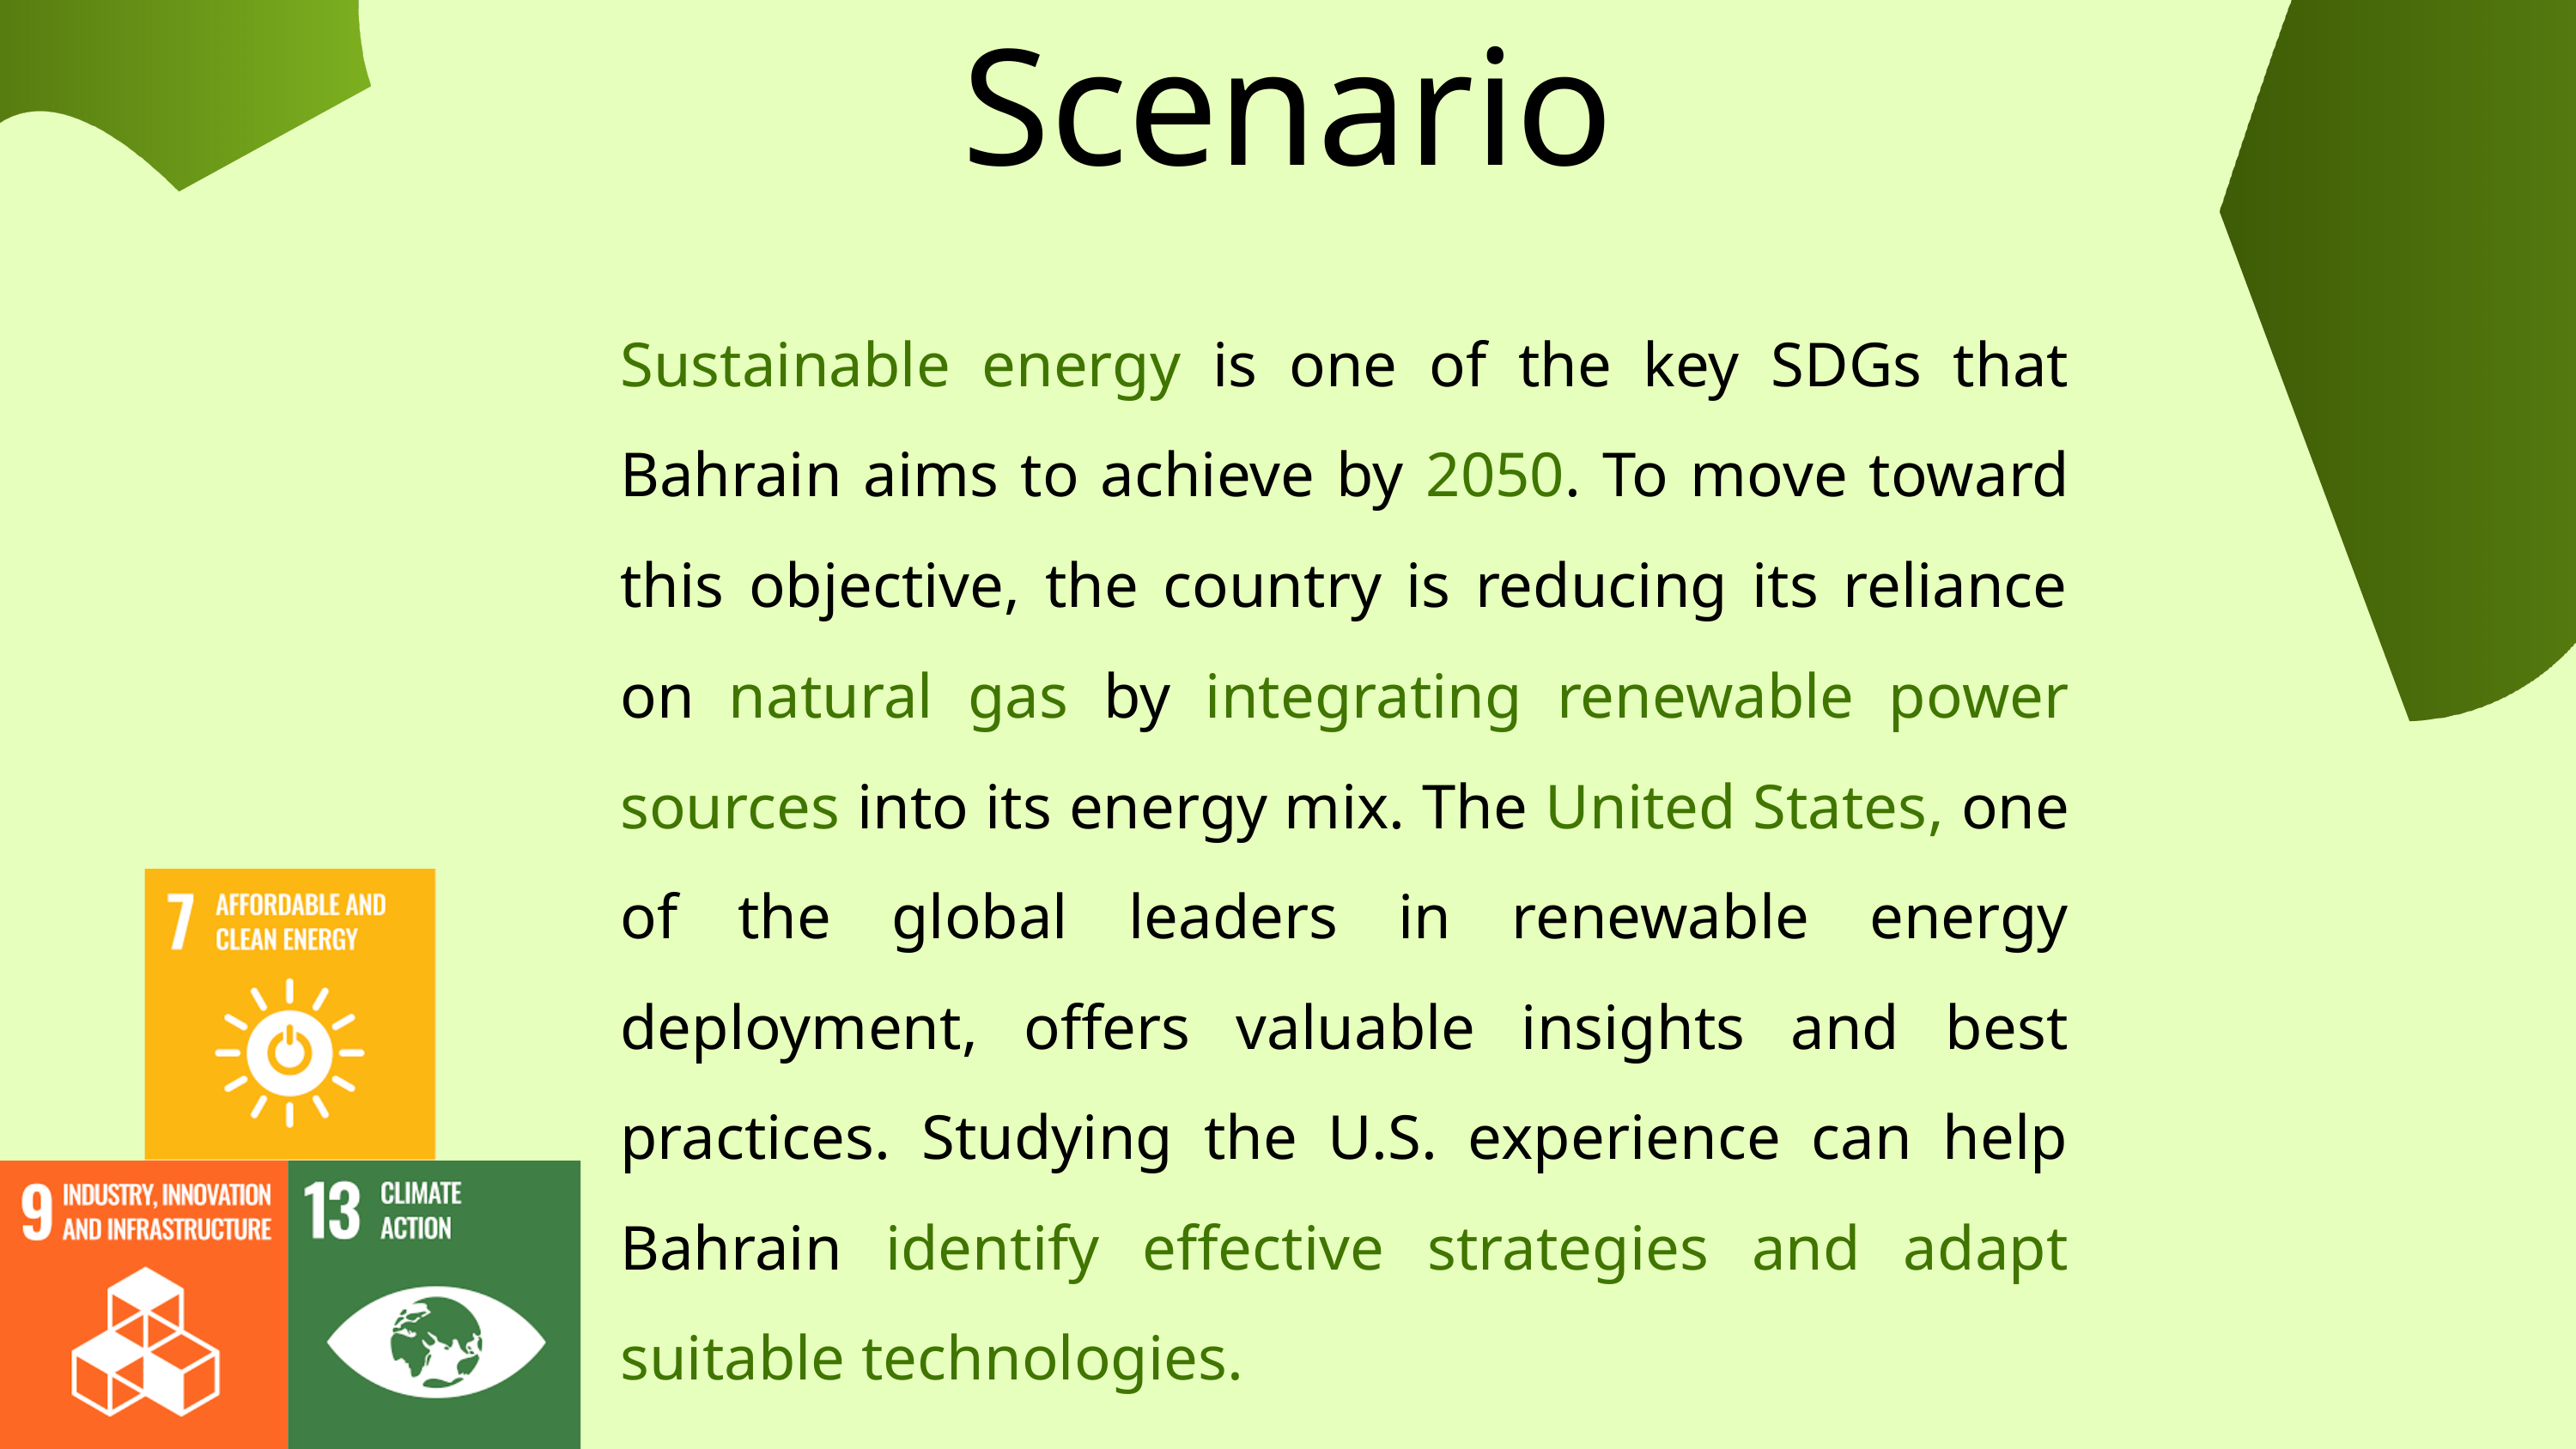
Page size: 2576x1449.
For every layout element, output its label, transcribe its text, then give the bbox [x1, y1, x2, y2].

text_box [2141, 0, 2576, 897]
text_box Sustainable energy is one of the key SDGs that Bahrain aims to achieve by 2050. To move toward this objective, the country is reducing its reliance on natural gas by integrating renewable power sources into its energy mix. The United States, one of the global leaders in renewable energy deployment, offers valuable insights and best practices. Studying the U.S. experience can help Bahrain identify effective strategies and adapt suitable technologies. [620, 288, 2070, 1393]
text_box [144, 869, 436, 1161]
text_box [0, 1161, 288, 1449]
text_box [288, 1161, 581, 1449]
text_box Scenario [620, 38, 1956, 197]
text_box [0, 0, 489, 290]
